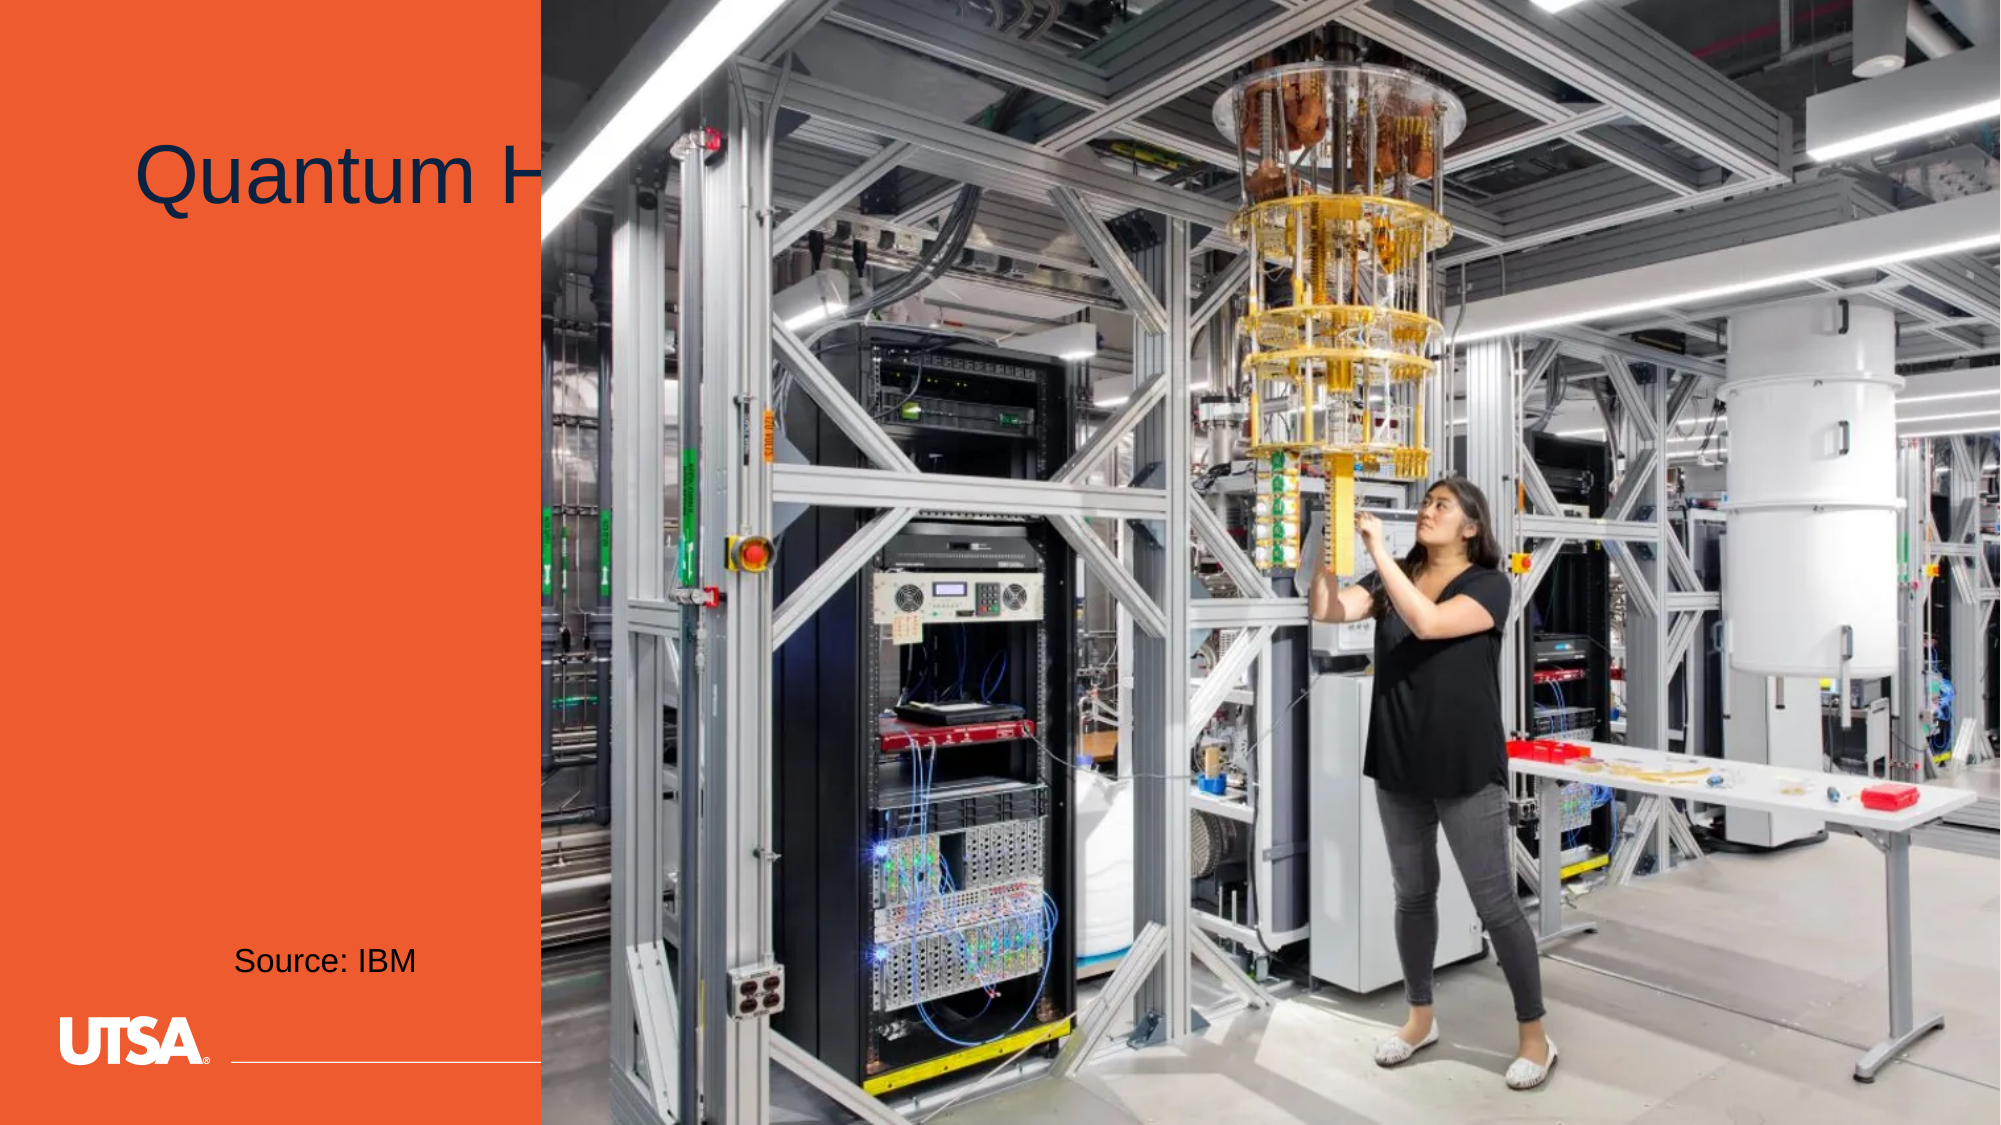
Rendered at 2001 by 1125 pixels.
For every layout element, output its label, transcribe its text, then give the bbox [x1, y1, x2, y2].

picture [0, 0, 2001, 1125]
text_box Source: IBM [219, 931, 541, 987]
text_box Quantum Hardware [119, 113, 541, 228]
